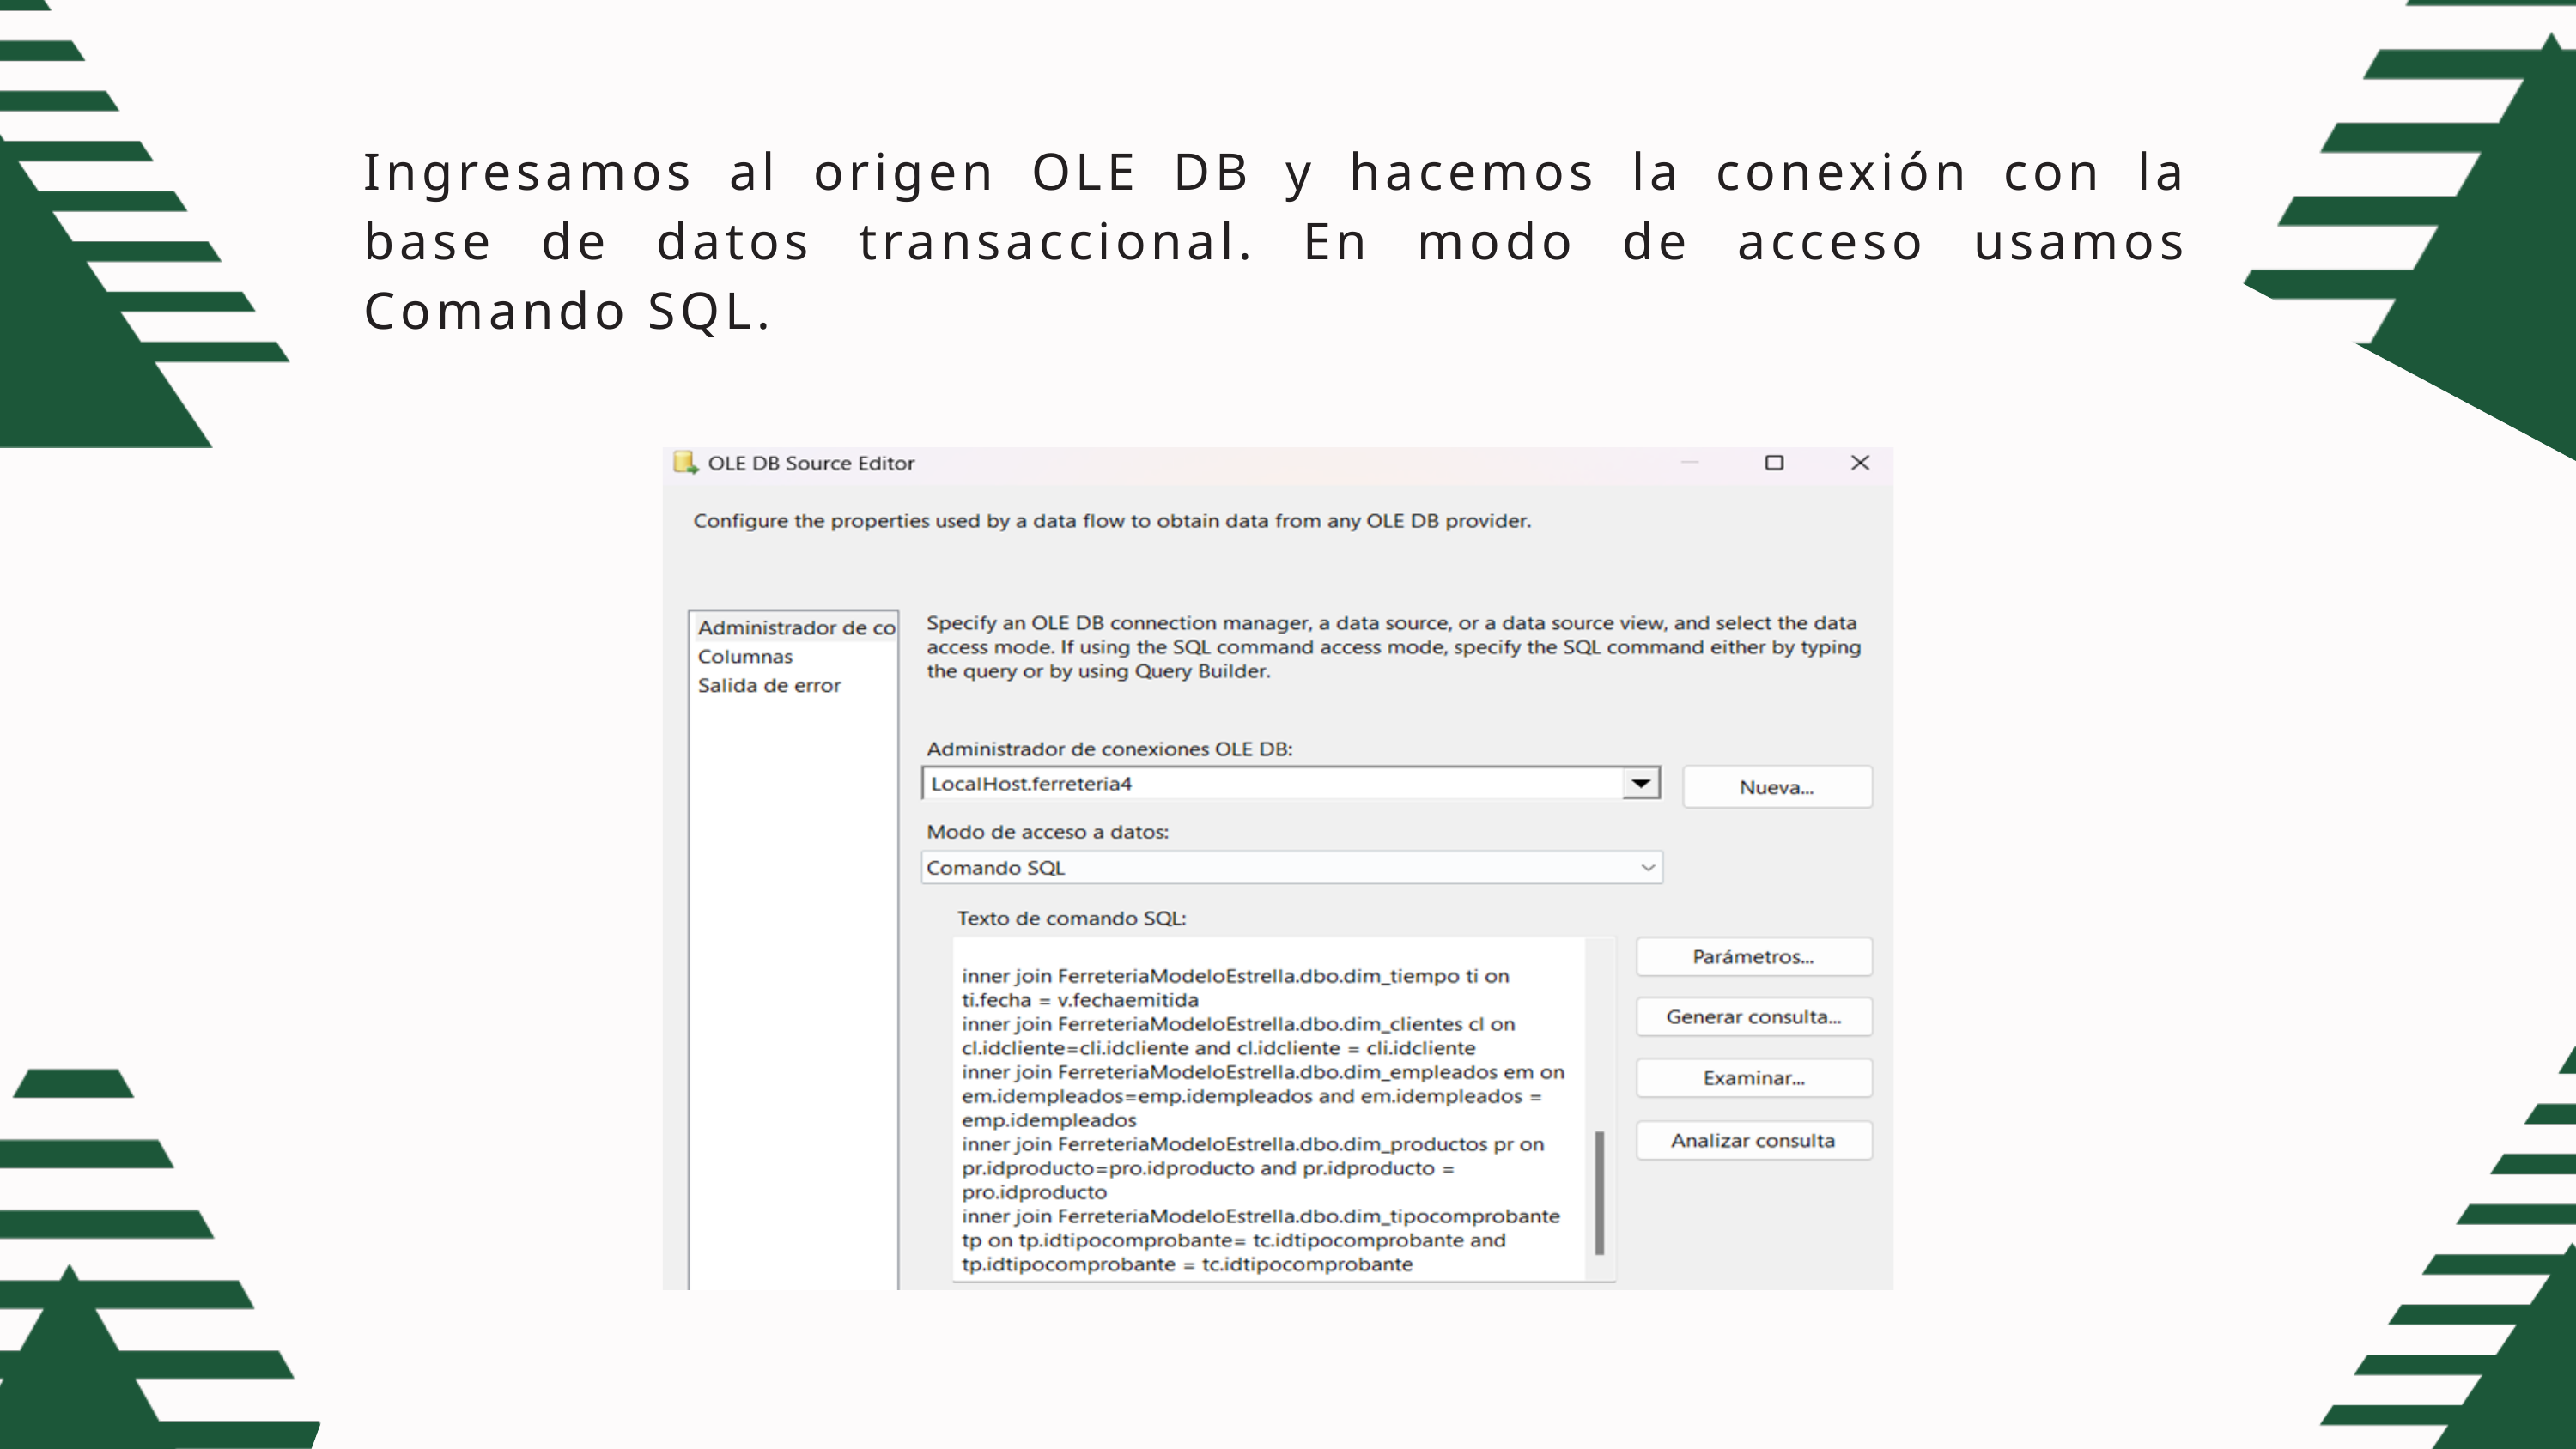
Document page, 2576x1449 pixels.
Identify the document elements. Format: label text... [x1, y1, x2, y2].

text_box [0, 0, 290, 448]
text_box [2193, 0, 2576, 461]
text_box [662, 447, 1894, 1290]
text_box [2286, 1046, 2576, 1449]
text_box Ingresamos al origen OLE DB y hacemos la conexión con la base de datos transaccional. En modo de acceso usamos Comando SQL. [364, 130, 2193, 340]
text_box [0, 1013, 416, 1449]
